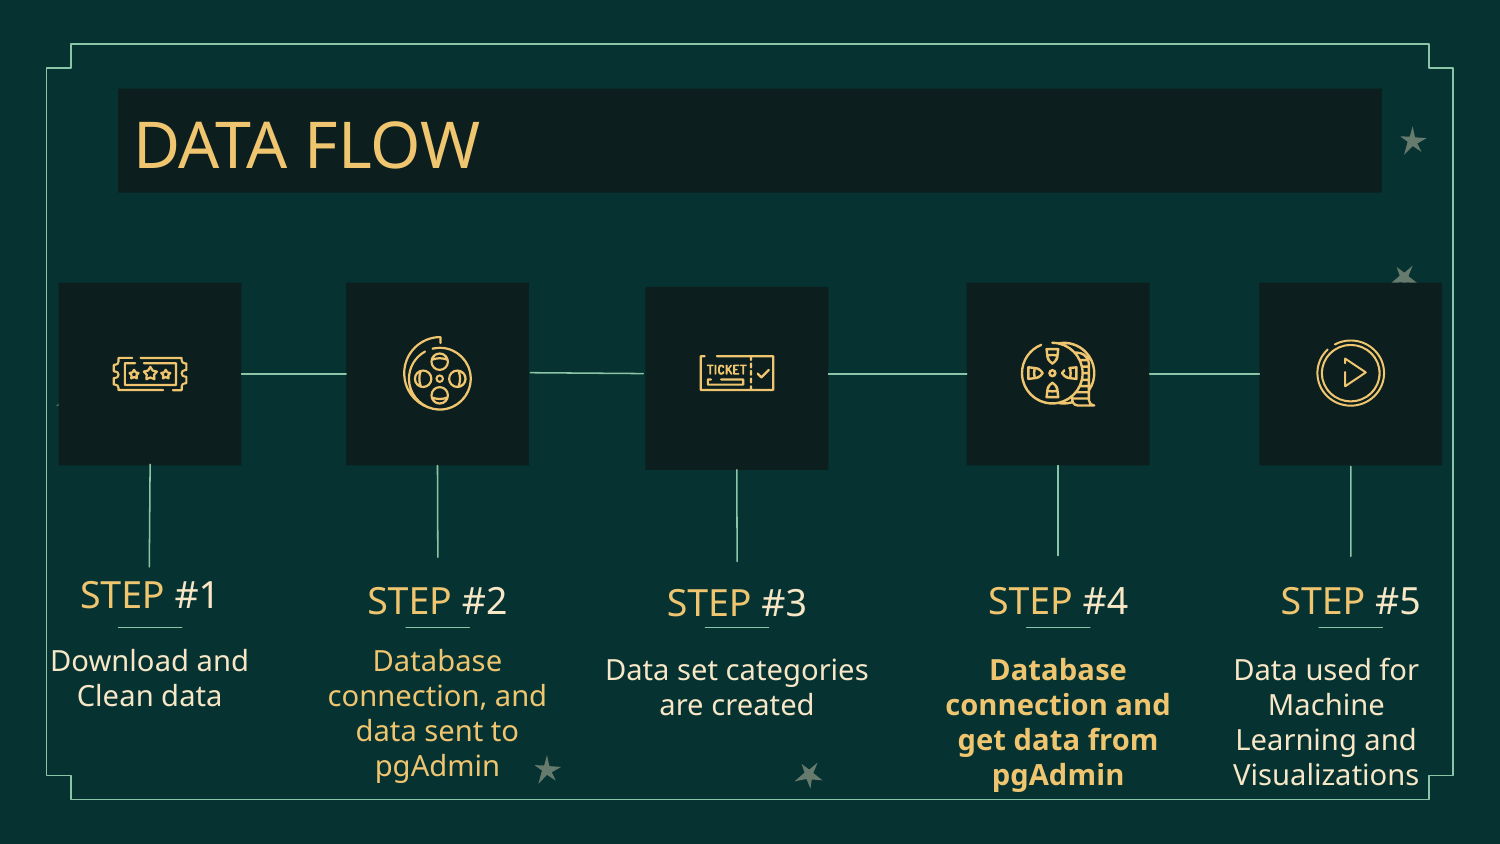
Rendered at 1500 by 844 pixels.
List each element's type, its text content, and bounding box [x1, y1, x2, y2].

text_box Download and Clean data [0, 627, 287, 756]
text_box STEP #1 [0, 555, 301, 627]
text_box Database connection, and data sent to pgAdmin [287, 627, 587, 756]
text_box STEP #3 [587, 564, 888, 636]
text_box STEP #4 [908, 561, 1200, 636]
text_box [402, 335, 473, 411]
text_box STEP #2 [287, 561, 588, 627]
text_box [145, 555, 150, 569]
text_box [112, 356, 188, 392]
text_box [645, 286, 829, 470]
text_box Database connection and get data from pgAdmin [908, 636, 1200, 765]
text_box Data used for Machine Learning and Visualizations [1200, 636, 1452, 765]
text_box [699, 354, 775, 392]
text_box Data set categories are created [587, 636, 888, 765]
text_box [346, 282, 529, 466]
text_box [966, 282, 1150, 466]
text_box STEP #5 [1200, 561, 1500, 637]
text_box [1259, 282, 1443, 466]
title DATA FLOW [118, 88, 1382, 193]
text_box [1020, 341, 1099, 407]
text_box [1316, 339, 1386, 407]
text_box [58, 282, 242, 466]
